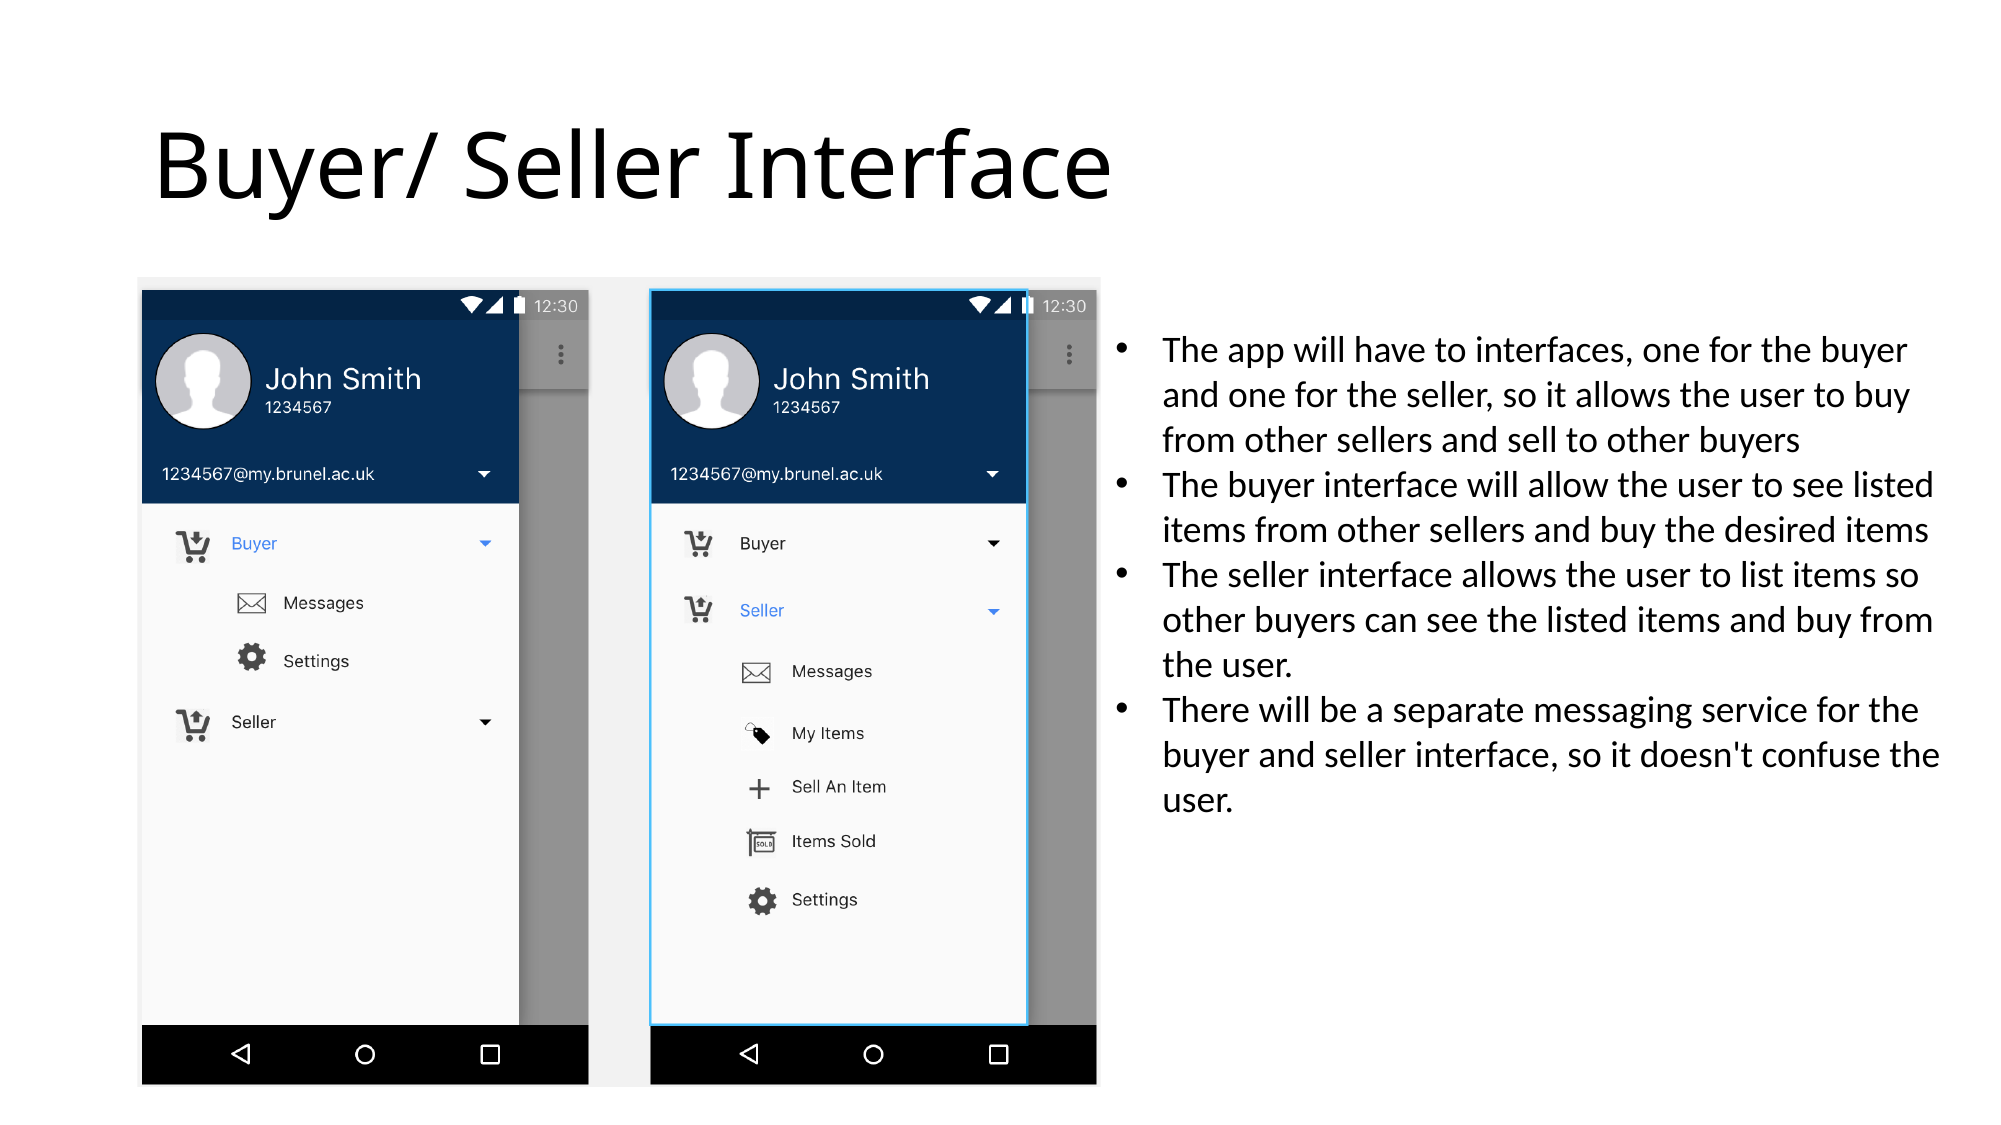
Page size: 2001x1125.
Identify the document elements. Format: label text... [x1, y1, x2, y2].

title Buyer/ Seller Interface [137, 59, 1863, 278]
text_box The app will have to interfaces, one for the buyer and one for the seller, so it allows the user to buy from other sellers and sell to other buyers The buyer interface will allow the user to see listed items from other sellers and buy the desired items The seller interface allows the user to list items so other buyers can see the listed items and buy from the user. There will be a separate messaging service for the buyer and seller interface, so it doesn't confuse the user. [1101, 317, 1974, 828]
picture [137, 277, 1101, 1087]
